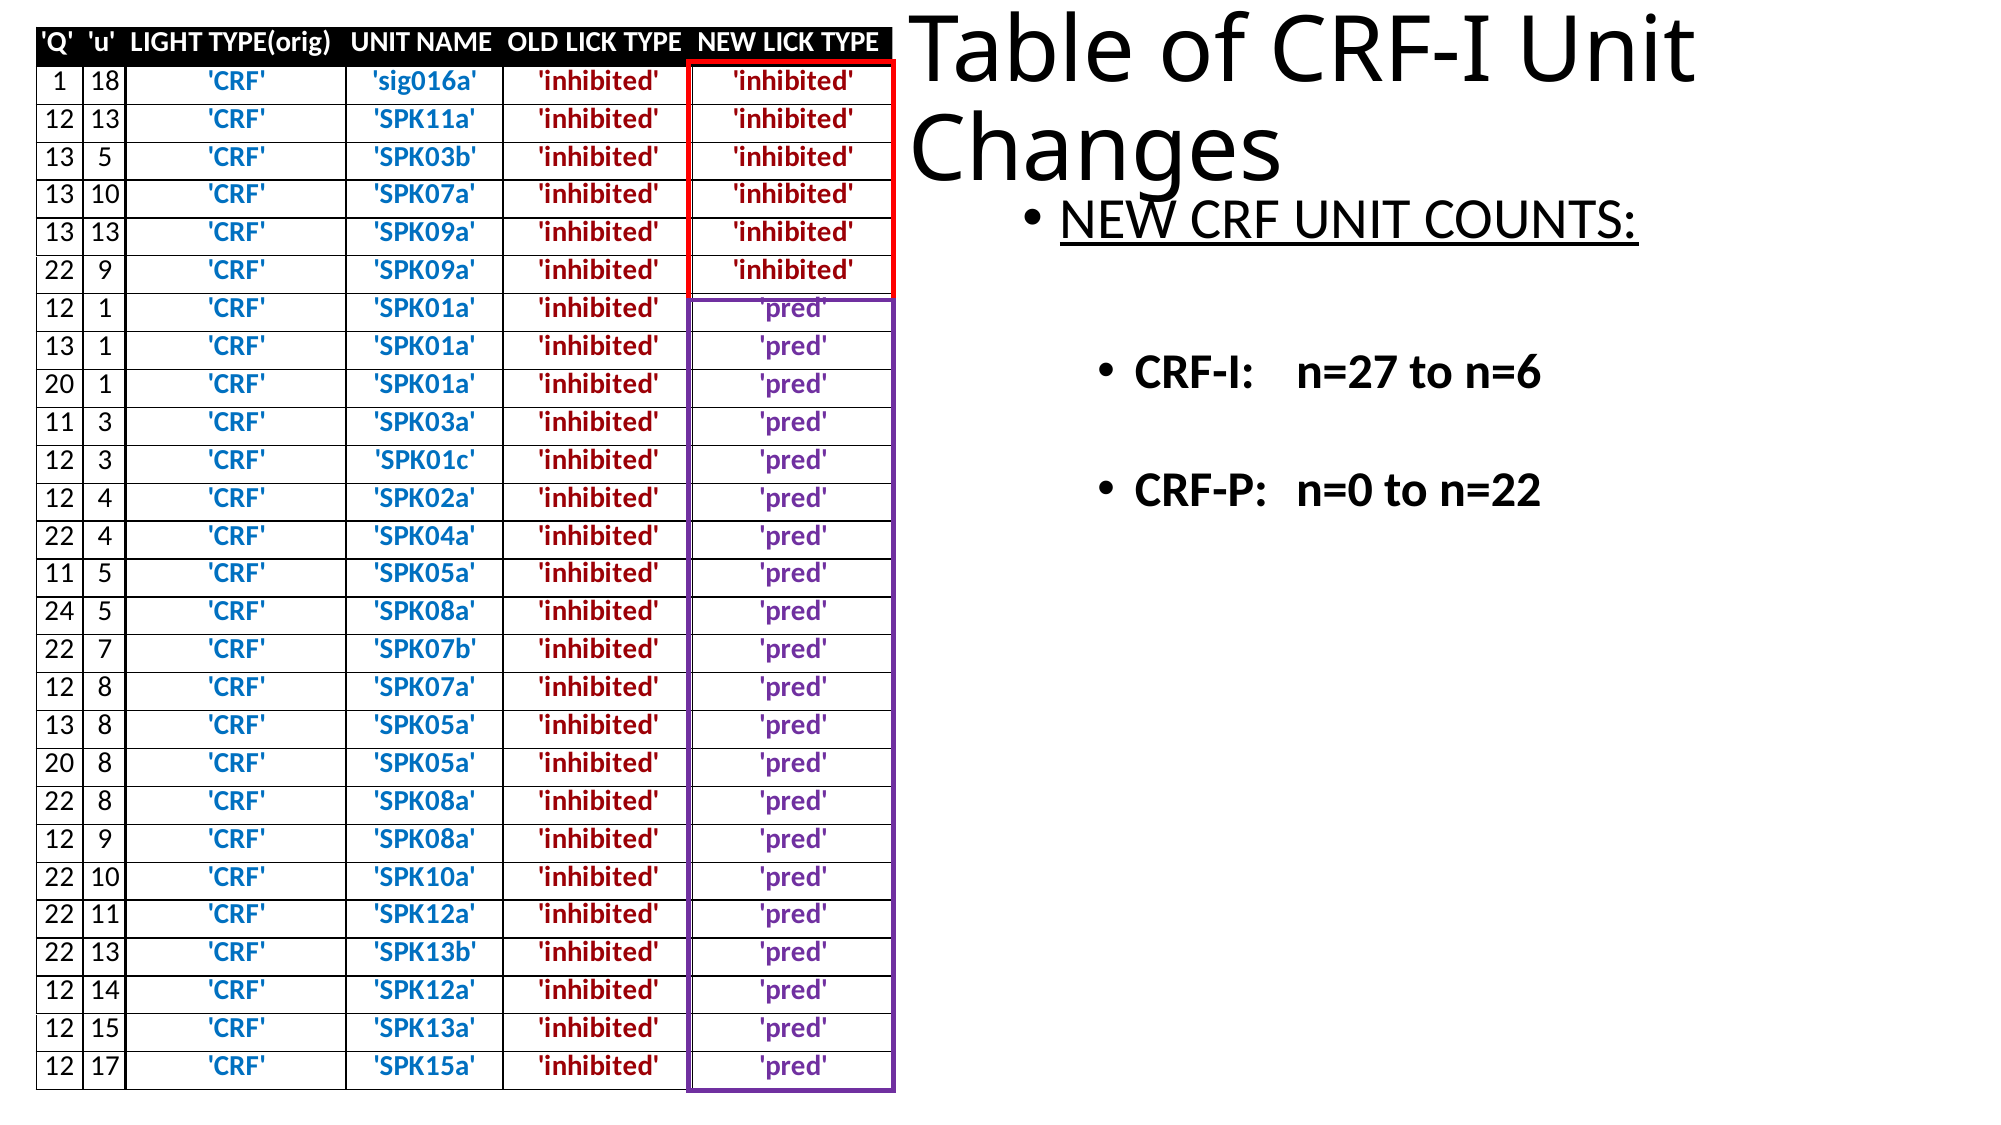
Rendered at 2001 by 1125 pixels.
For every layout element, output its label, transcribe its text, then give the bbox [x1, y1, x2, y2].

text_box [35, 26, 894, 1091]
text_box NEW CRF UNIT COUNTS: CRF-I: n=27 to n=6 CRF-P: n=0 to n=22 [1007, 180, 1849, 895]
title Table of CRF-I Unit Changes [894, 26, 1964, 177]
